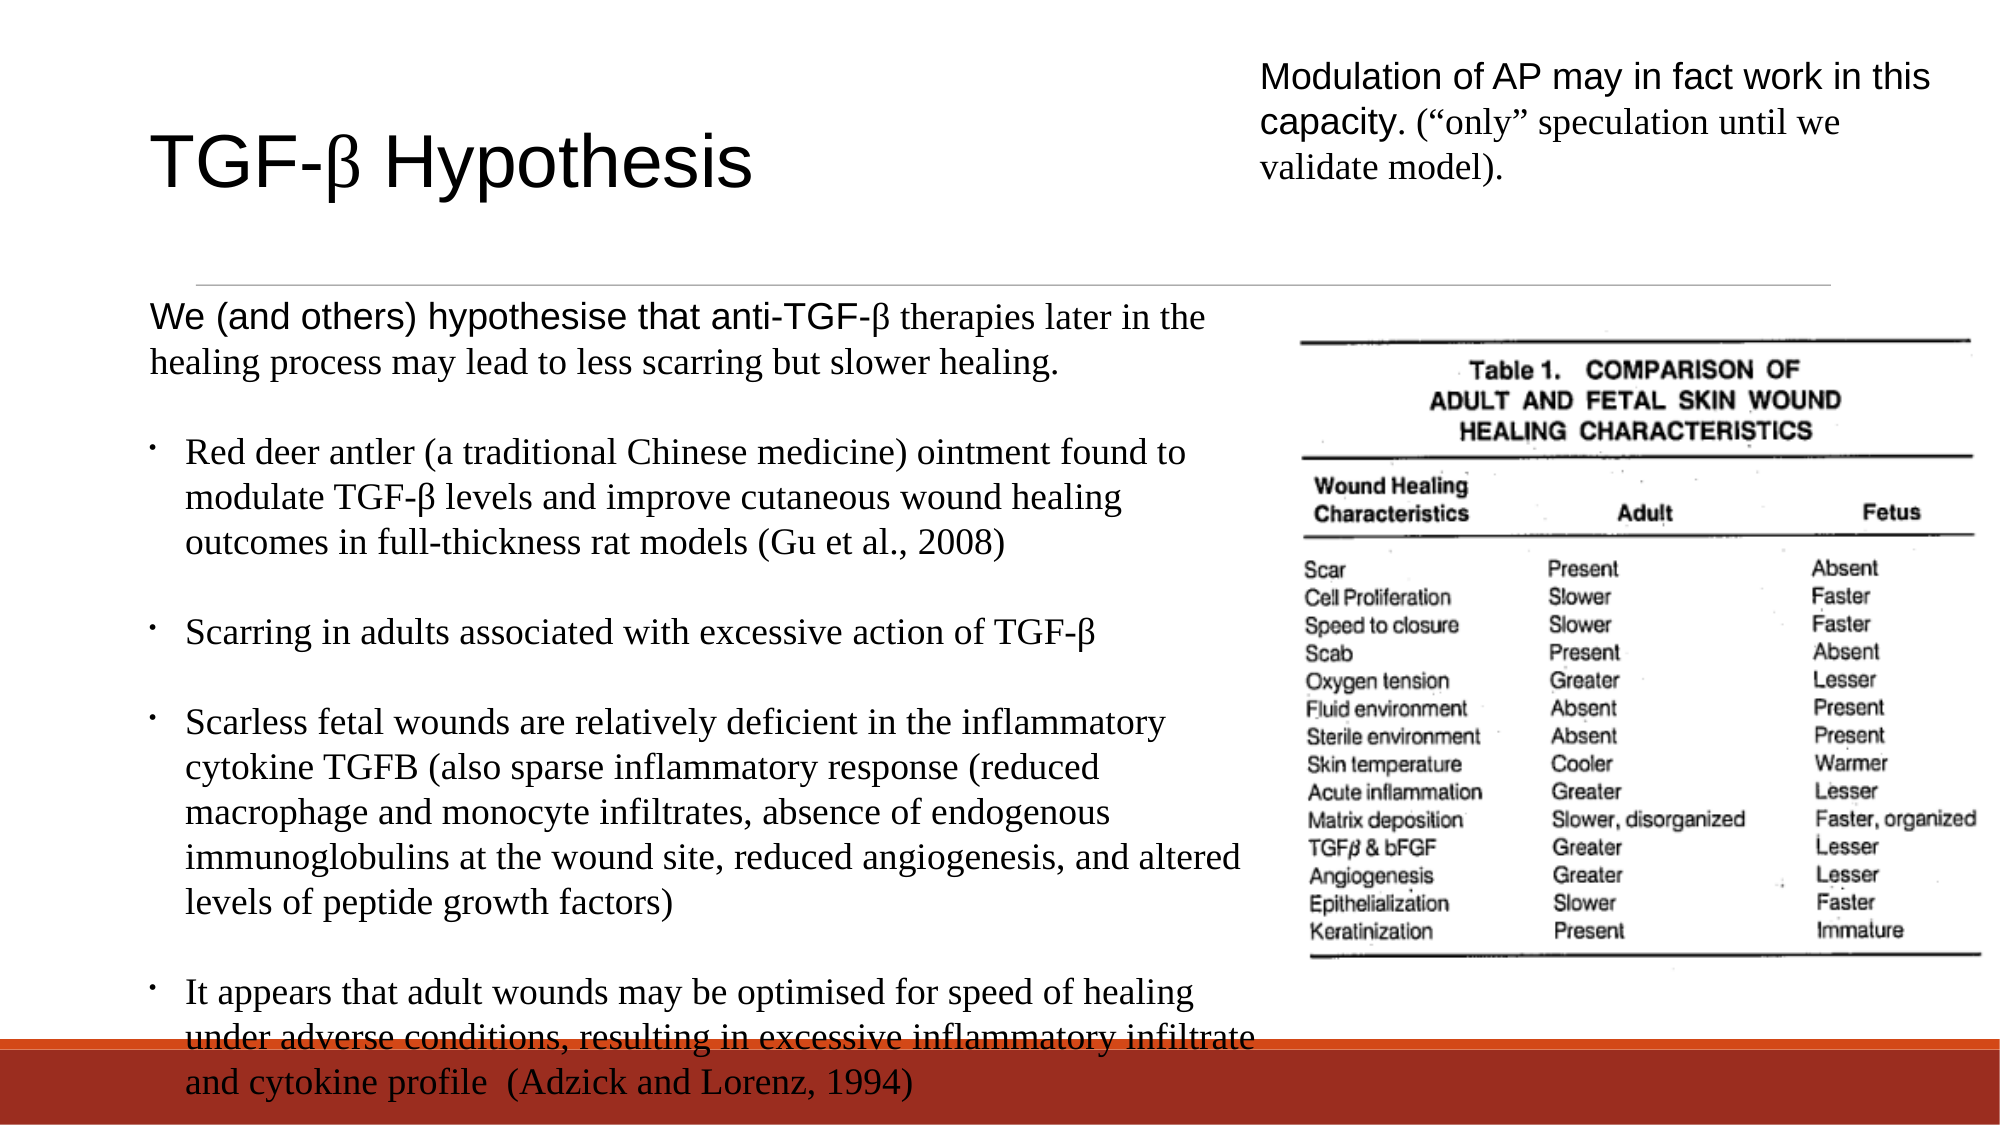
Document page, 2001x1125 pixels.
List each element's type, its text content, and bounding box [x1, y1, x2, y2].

picture [1289, 329, 1990, 976]
text_box TGF-β Hypothesis We (and others) hypothesise that anti-TGF-β therapies later in the healing process may lead to less scarring but slower healing. Red deer antler (a traditional Chinese medicine) ointment found to modulate TGF-β levels and improve cutaneous wound healing outcomes in full-thickness rat models (Gu et al., 2008) Scarring in adults associated with excessive action of TGF-β Scarless fetal wounds are relatively deficient in the inflammatory cytokine TGFB (also sparse inflammatory response (reduced macrophage and monocyte infiltrates, absence of endogenous immunoglobulins at the wound site, reduced angiogenesis, and altered levels of peptide growth factors) It appears that adult wounds may be optimised for speed of healing under adverse conditions, resulting in excessive inflammatory infiltrate and cytokine profile (Adzick and Lorenz, 1994) [135, 104, 1290, 1120]
text_box Modulation of AP may in fact work in this capacity. (“only” speculation until we validate model). [1245, 45, 1965, 186]
